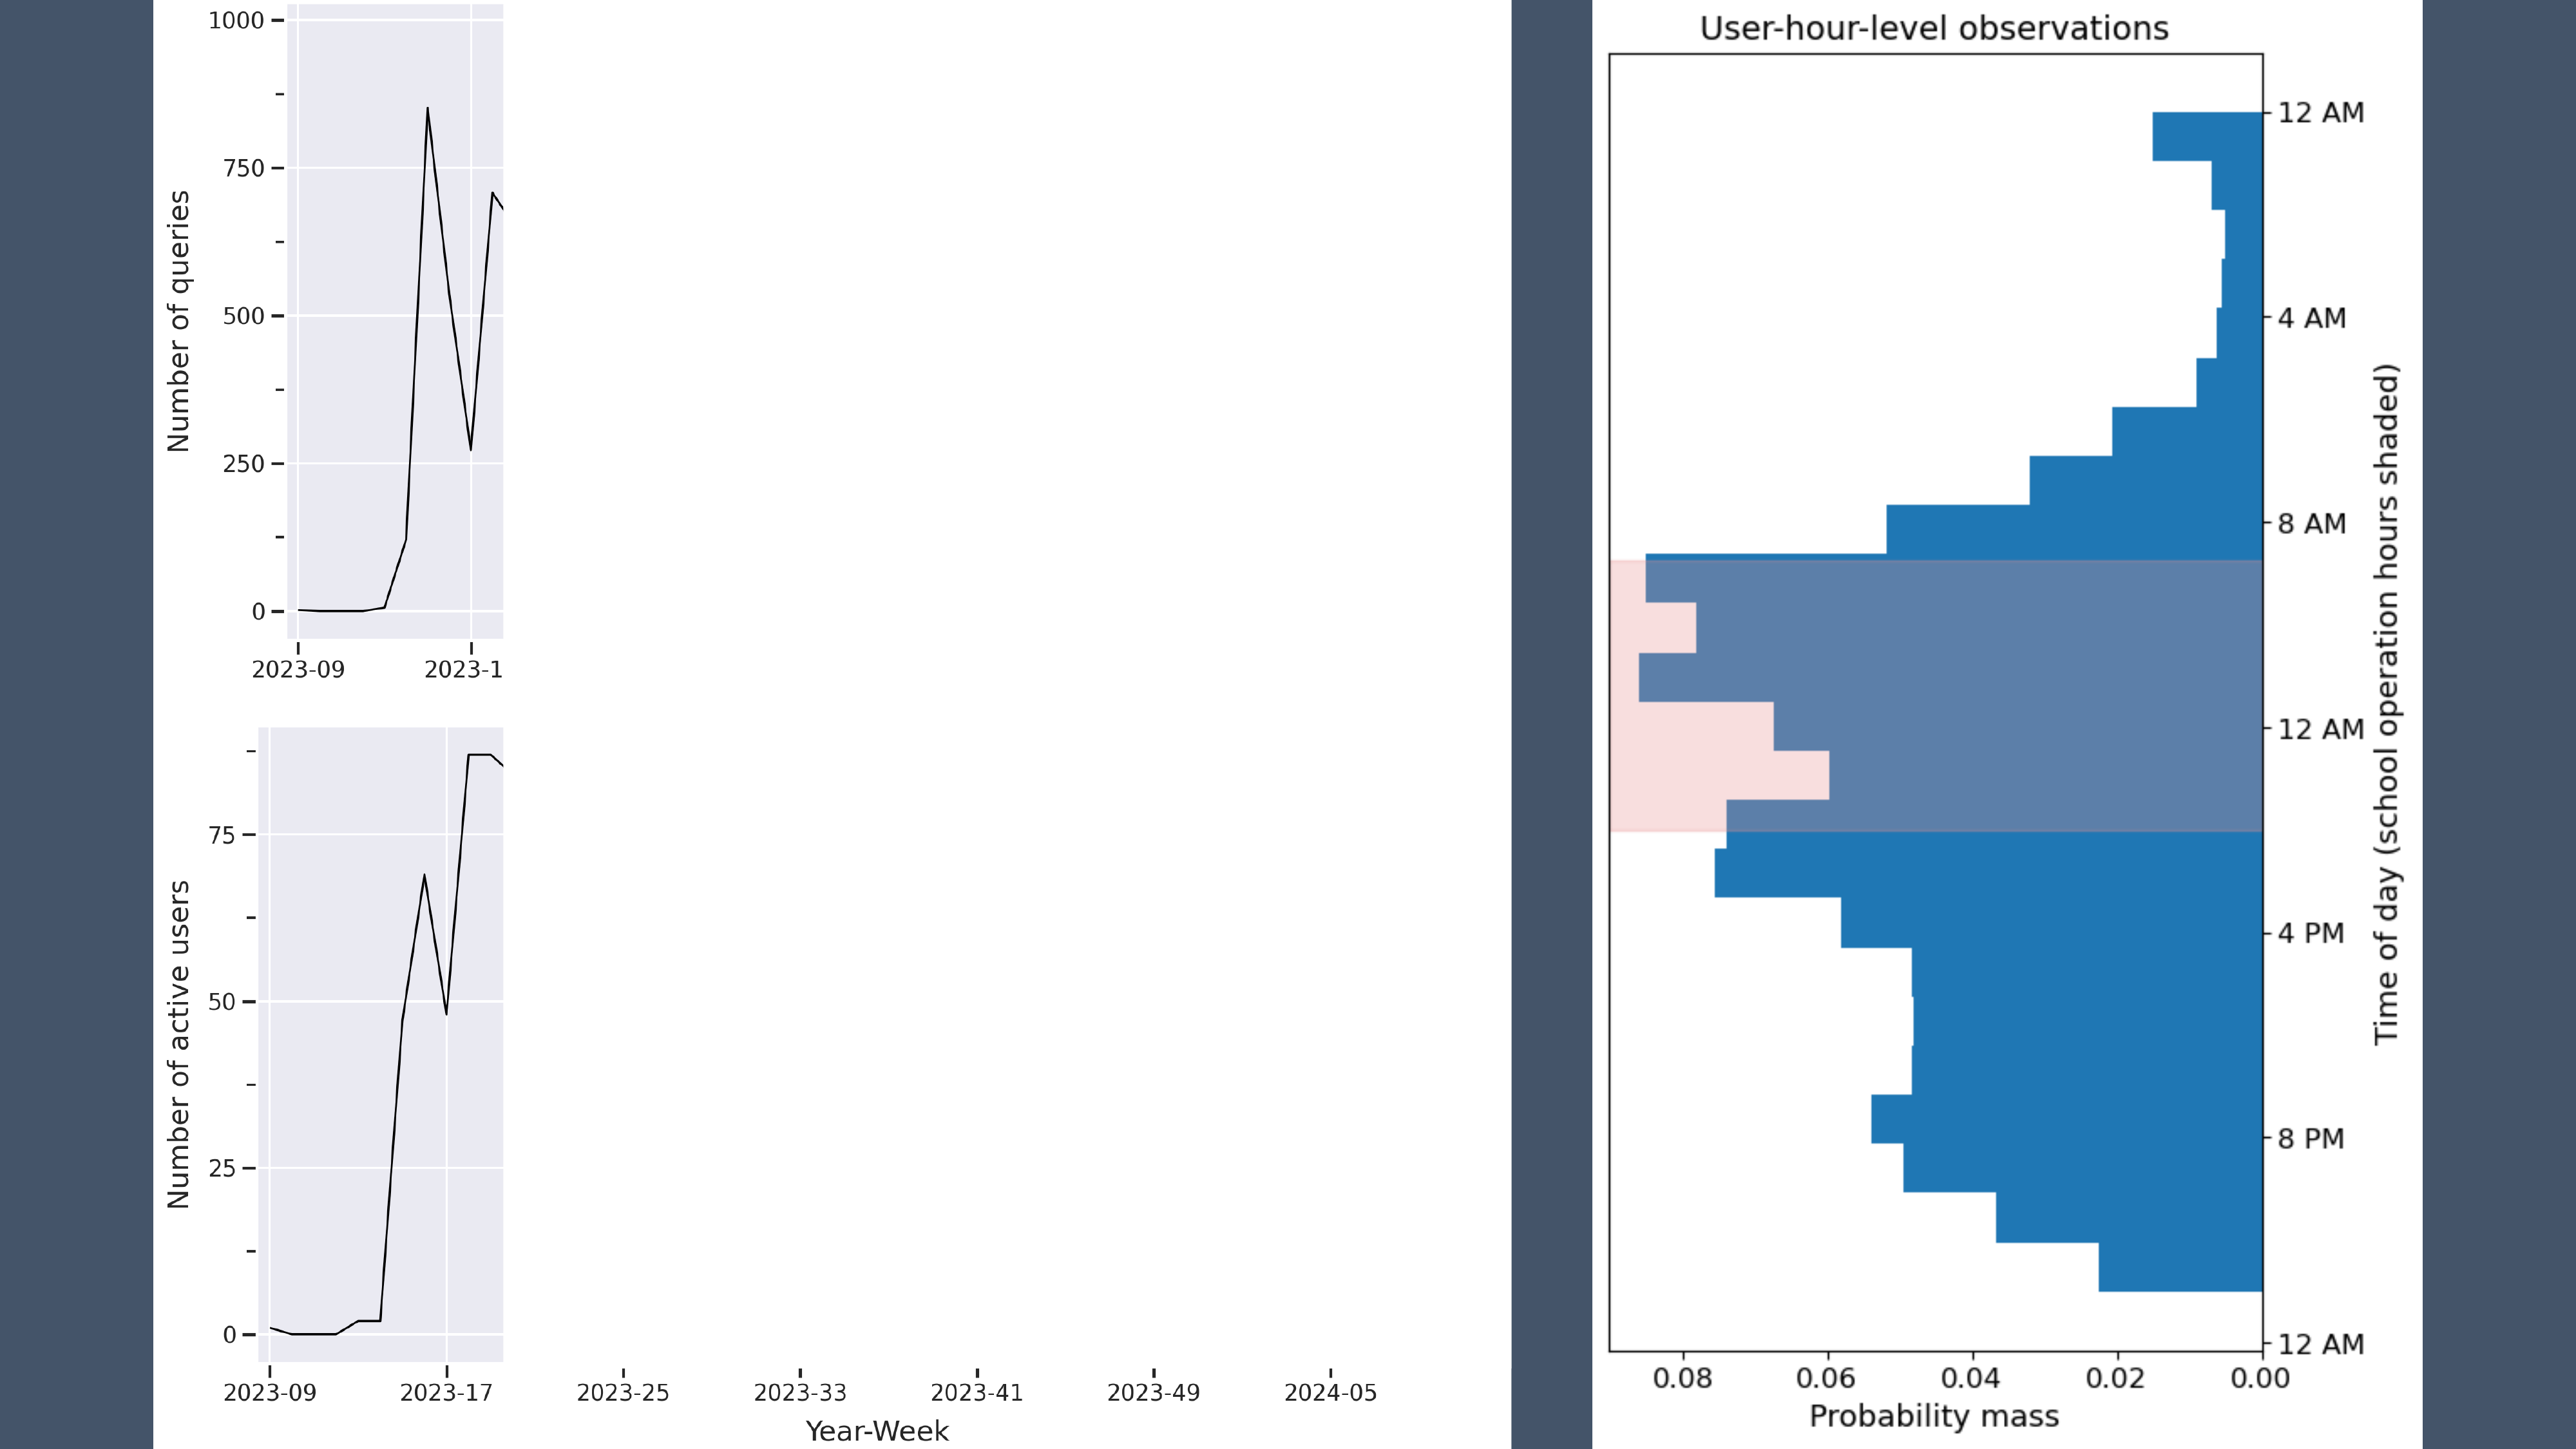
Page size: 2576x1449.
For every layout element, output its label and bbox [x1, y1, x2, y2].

picture [153, 0, 1512, 1449]
picture [1592, 0, 2423, 1449]
